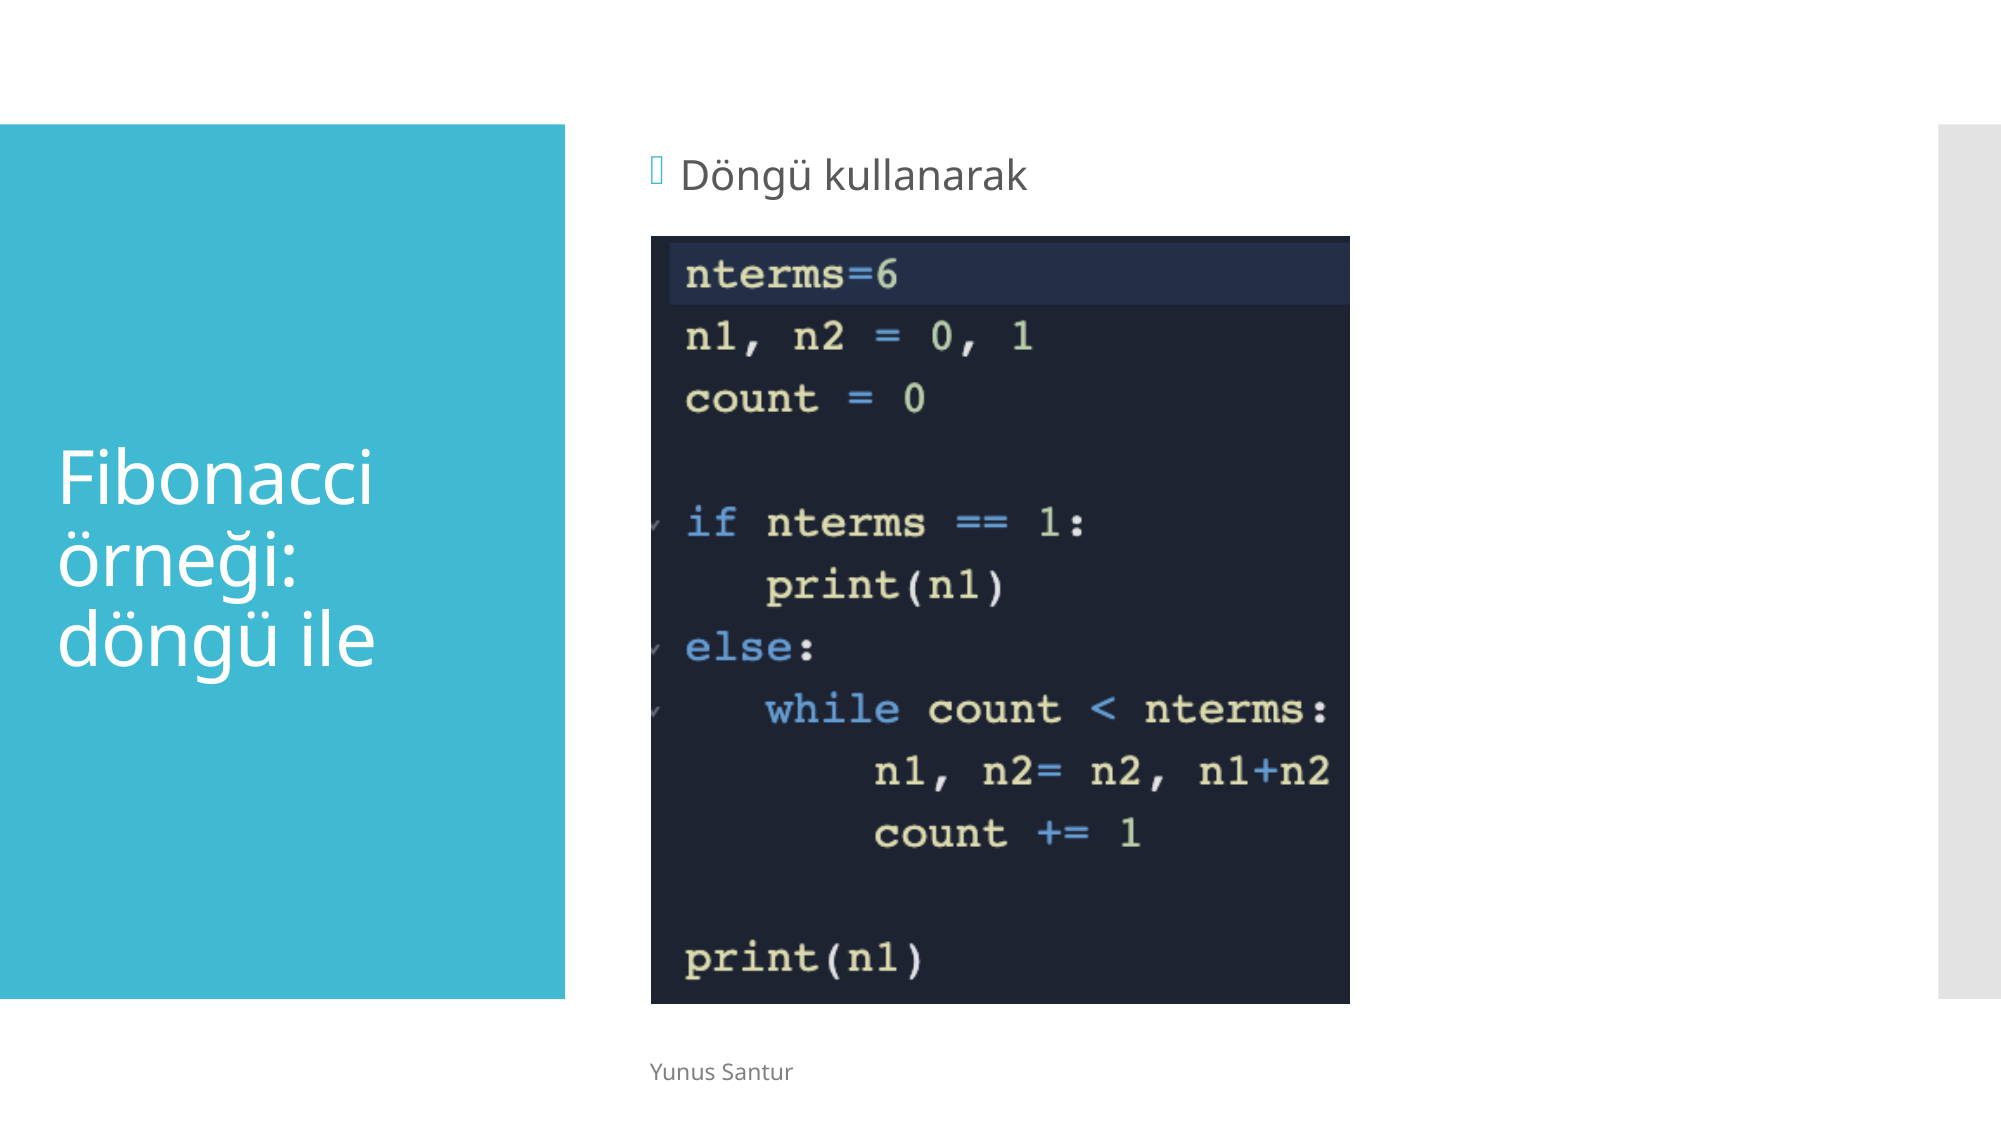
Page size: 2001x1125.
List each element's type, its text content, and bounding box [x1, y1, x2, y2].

title Fibonacci örneği: döngü ile [41, 184, 525, 940]
picture [651, 235, 1351, 1004]
list Döngü kullanarak [634, 141, 1835, 982]
footer Yunus Santur [634, 1042, 1605, 1103]
